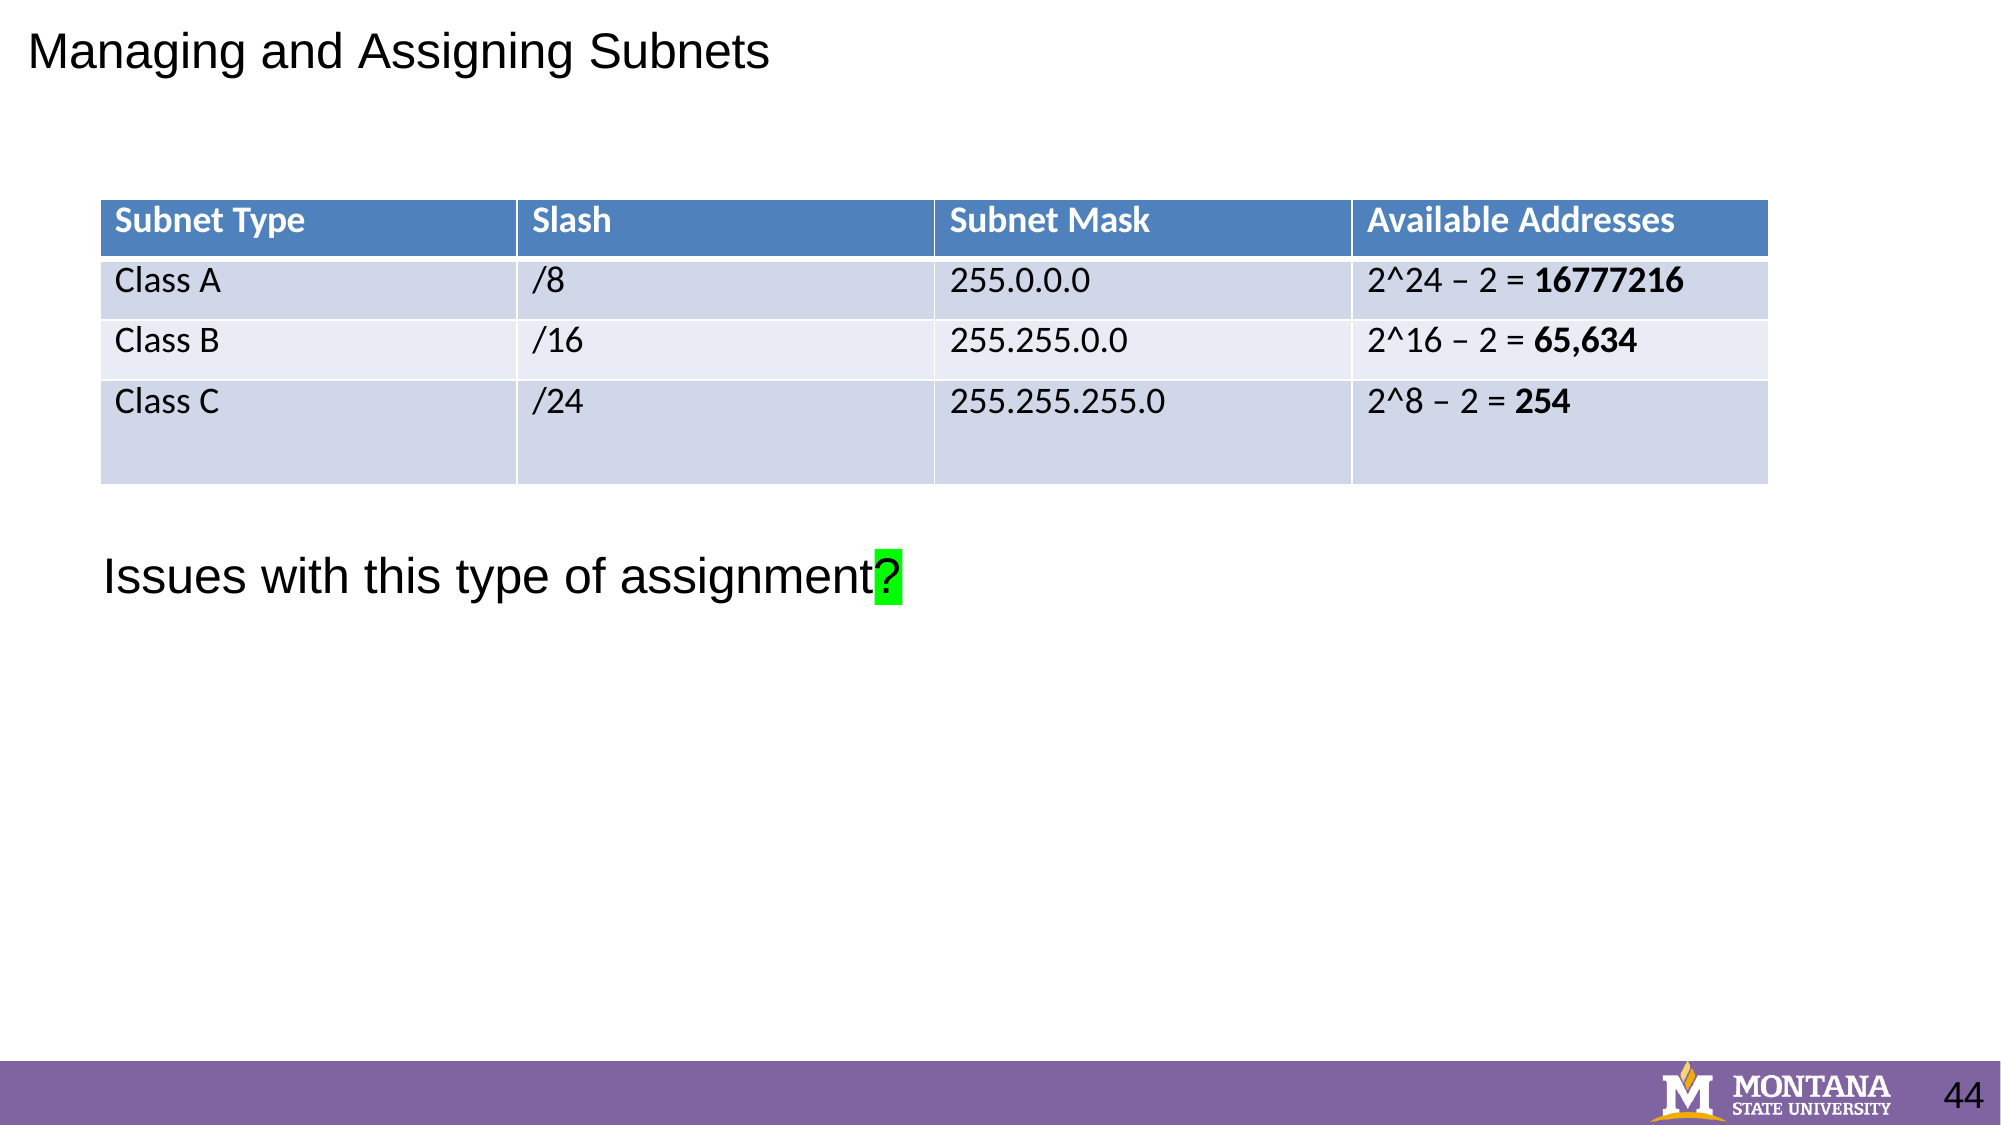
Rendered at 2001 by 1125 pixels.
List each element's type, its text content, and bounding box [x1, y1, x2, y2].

table_cell /8 [518, 262, 934, 319]
picture [1650, 1060, 1891, 1122]
table_cell 2^16 – 2 = 65,634 [1353, 321, 1768, 379]
table_cell 2^24 – 2 = 16777216 [1353, 262, 1768, 319]
table_header Subnet Mask [935, 200, 1351, 256]
slide_number 44 [1937, 1072, 1994, 1125]
table_cell /24 [518, 381, 934, 484]
table_header Subnet Type [101, 200, 516, 256]
title Managing and Assigning Subnets [16, 16, 940, 207]
table_cell /16 [518, 321, 934, 379]
table_cell Class C [101, 381, 516, 484]
table_cell 255.0.0.0 [935, 262, 1351, 319]
table_cell Class A [101, 262, 516, 319]
text_box Issues with this type of assignment? [100, 541, 905, 604]
table_cell 255.255.255.0 [935, 381, 1351, 484]
table_header Slash [518, 200, 934, 256]
table_cell 2^8 – 2 = 254 [1353, 381, 1768, 484]
table_header Available Addresses [1353, 200, 1768, 256]
table_cell Class B [101, 321, 516, 379]
table_cell 255.255.0.0 [935, 321, 1351, 379]
